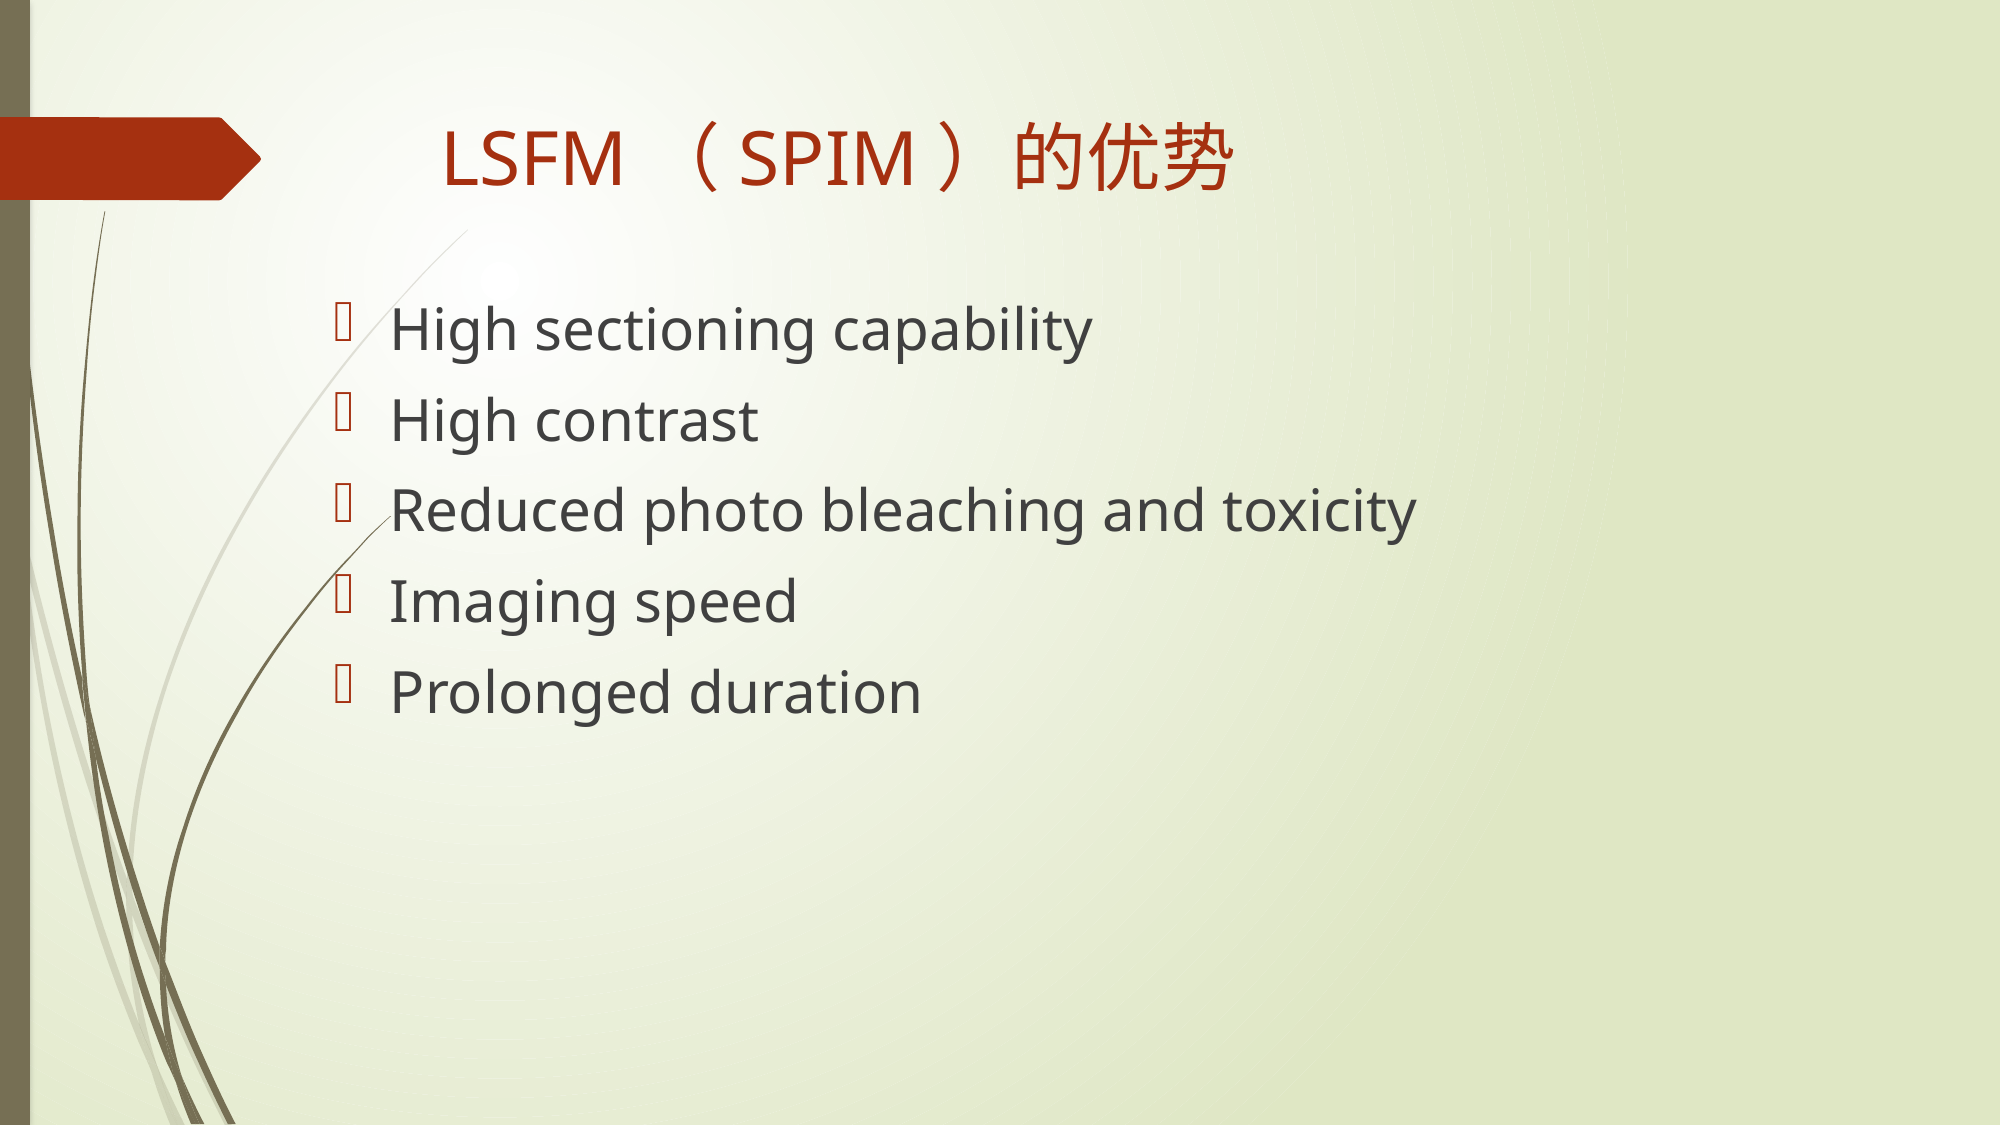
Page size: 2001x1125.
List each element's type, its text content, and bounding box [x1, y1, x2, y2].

title LSFM（SPIM）的优势 [425, 102, 1888, 227]
list High sectioning capability High contrast Reduced photo bleaching and toxicity Imaging speed Prolonged duration [318, 284, 1781, 993]
